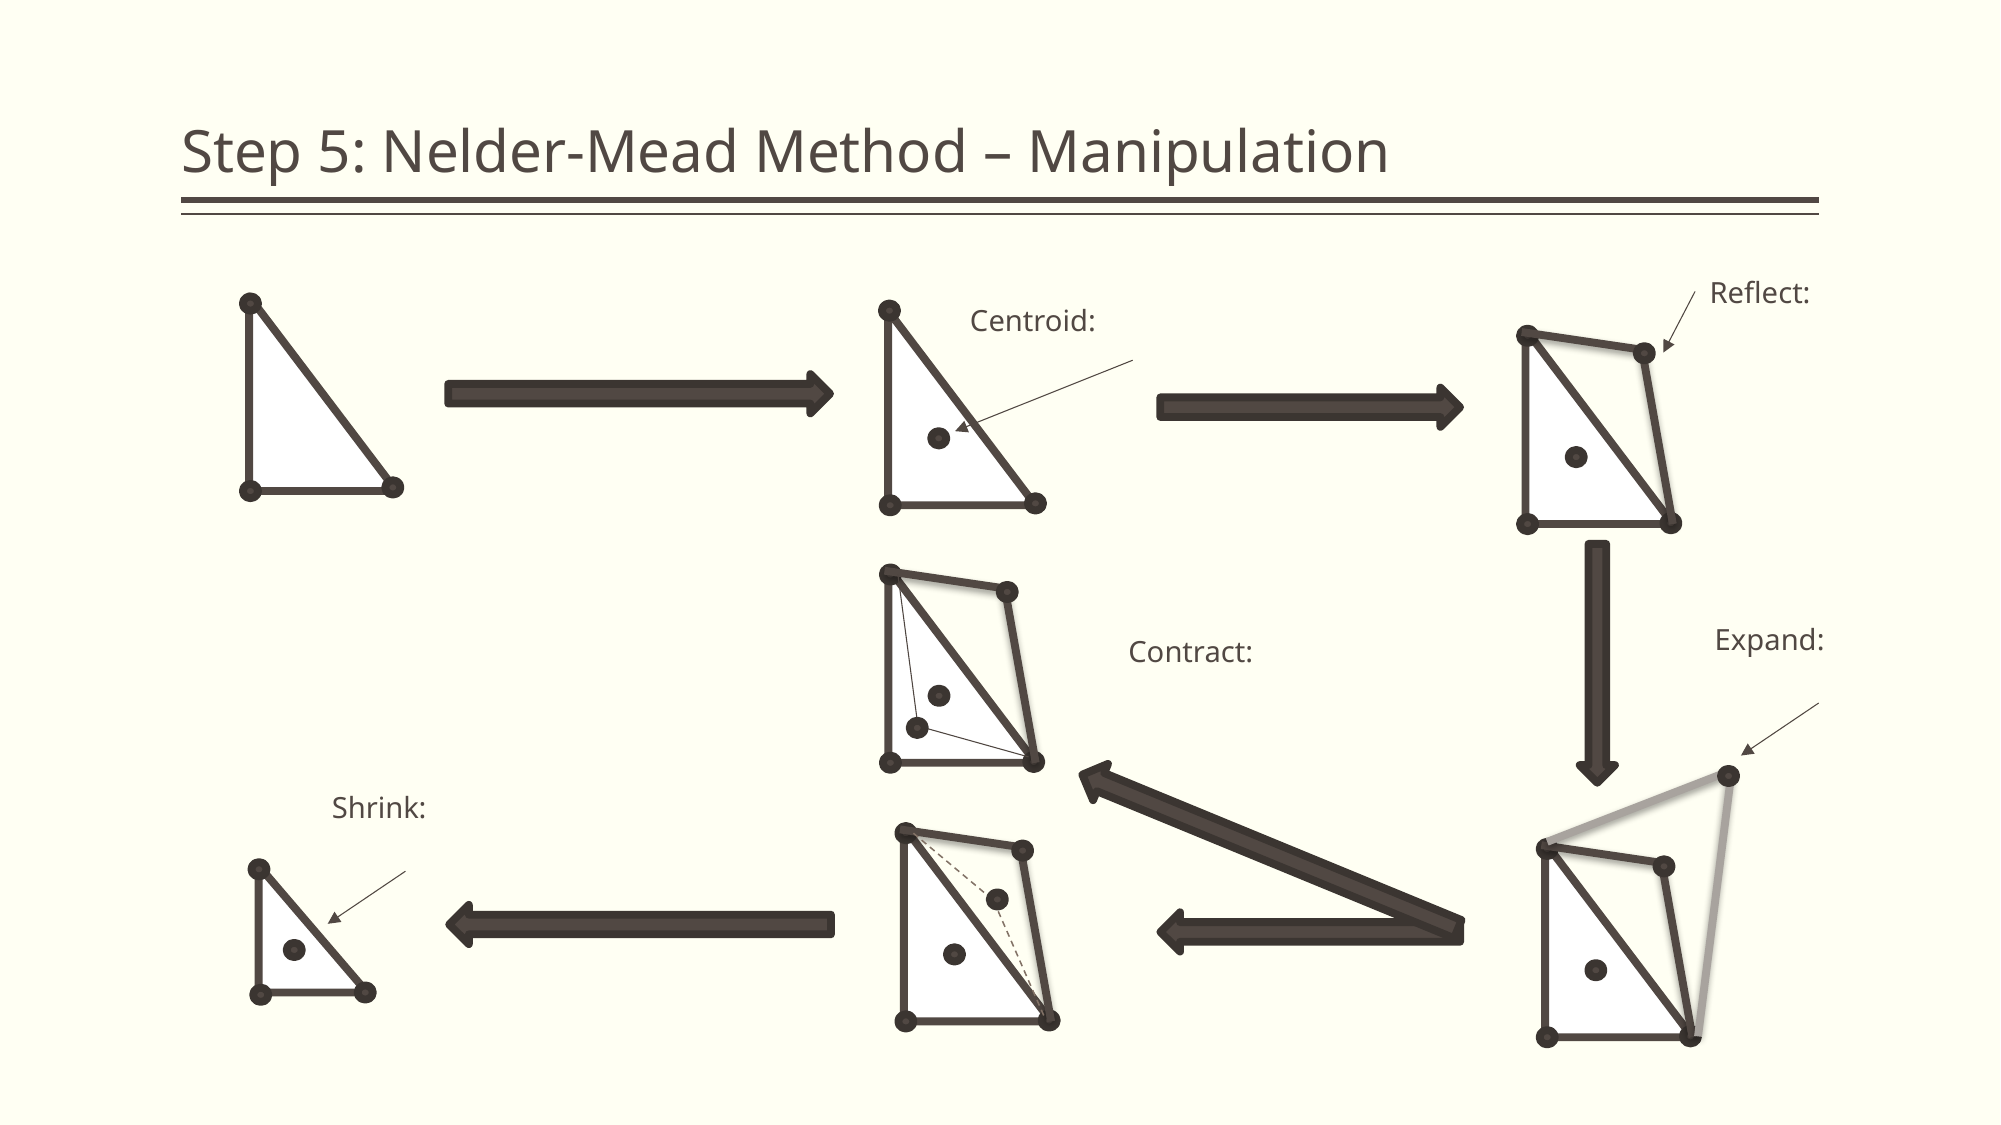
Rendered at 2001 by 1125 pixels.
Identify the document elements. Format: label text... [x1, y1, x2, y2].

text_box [899, 829, 1023, 848]
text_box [1740, 703, 1819, 756]
text_box [884, 318, 1032, 510]
text_box [894, 822, 915, 833]
text_box [1521, 359, 1638, 528]
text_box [1642, 352, 1673, 525]
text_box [1697, 769, 1732, 1037]
text_box [282, 939, 306, 961]
text_box [1564, 446, 1588, 469]
text_box [444, 370, 834, 418]
text_box [906, 718, 929, 739]
text_box [239, 292, 262, 315]
text_box [1033, 755, 1046, 773]
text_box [1547, 769, 1696, 842]
text_box [1516, 513, 1539, 536]
text_box [1028, 840, 1034, 848]
text_box [943, 943, 966, 966]
text_box [879, 563, 899, 572]
text_box [878, 299, 901, 322]
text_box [1020, 849, 1052, 1022]
text_box [899, 856, 1016, 1026]
text_box [353, 981, 377, 1004]
text_box [381, 476, 405, 499]
text_box [1721, 765, 1740, 783]
text_box [445, 900, 835, 948]
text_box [1663, 309, 1695, 353]
text_box [923, 607, 999, 726]
text_box [884, 597, 998, 767]
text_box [913, 833, 997, 903]
text_box [1156, 908, 1465, 956]
text_box [239, 480, 262, 503]
text_box [249, 983, 273, 1006]
text_box [879, 751, 902, 774]
text_box [1013, 582, 1019, 589]
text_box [1521, 331, 1645, 351]
text_box [245, 306, 390, 495]
title Step 5: Nelder-Mead Method – Manipulation [181, 12, 1819, 193]
text_box [1156, 383, 1465, 431]
text_box [1024, 492, 1047, 515]
text_box [1516, 324, 1537, 334]
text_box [924, 727, 1029, 757]
text_box [927, 684, 951, 707]
text_box [1541, 871, 1658, 1042]
text_box [878, 494, 902, 517]
text_box [1584, 959, 1608, 982]
text_box [1648, 342, 1656, 350]
text_box [247, 858, 271, 881]
text_box [254, 872, 363, 997]
text_box [1535, 1026, 1559, 1049]
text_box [884, 570, 1008, 589]
text_box [1669, 856, 1676, 864]
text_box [1541, 845, 1664, 864]
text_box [994, 901, 1044, 1016]
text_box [955, 360, 1133, 432]
text_box [1001, 889, 1009, 900]
text_box [1078, 760, 1466, 942]
text_box [894, 1010, 918, 1033]
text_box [1662, 865, 1692, 1038]
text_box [1005, 591, 1036, 763]
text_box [327, 871, 406, 924]
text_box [897, 574, 918, 721]
text_box [1575, 539, 1619, 767]
text_box [927, 427, 951, 450]
